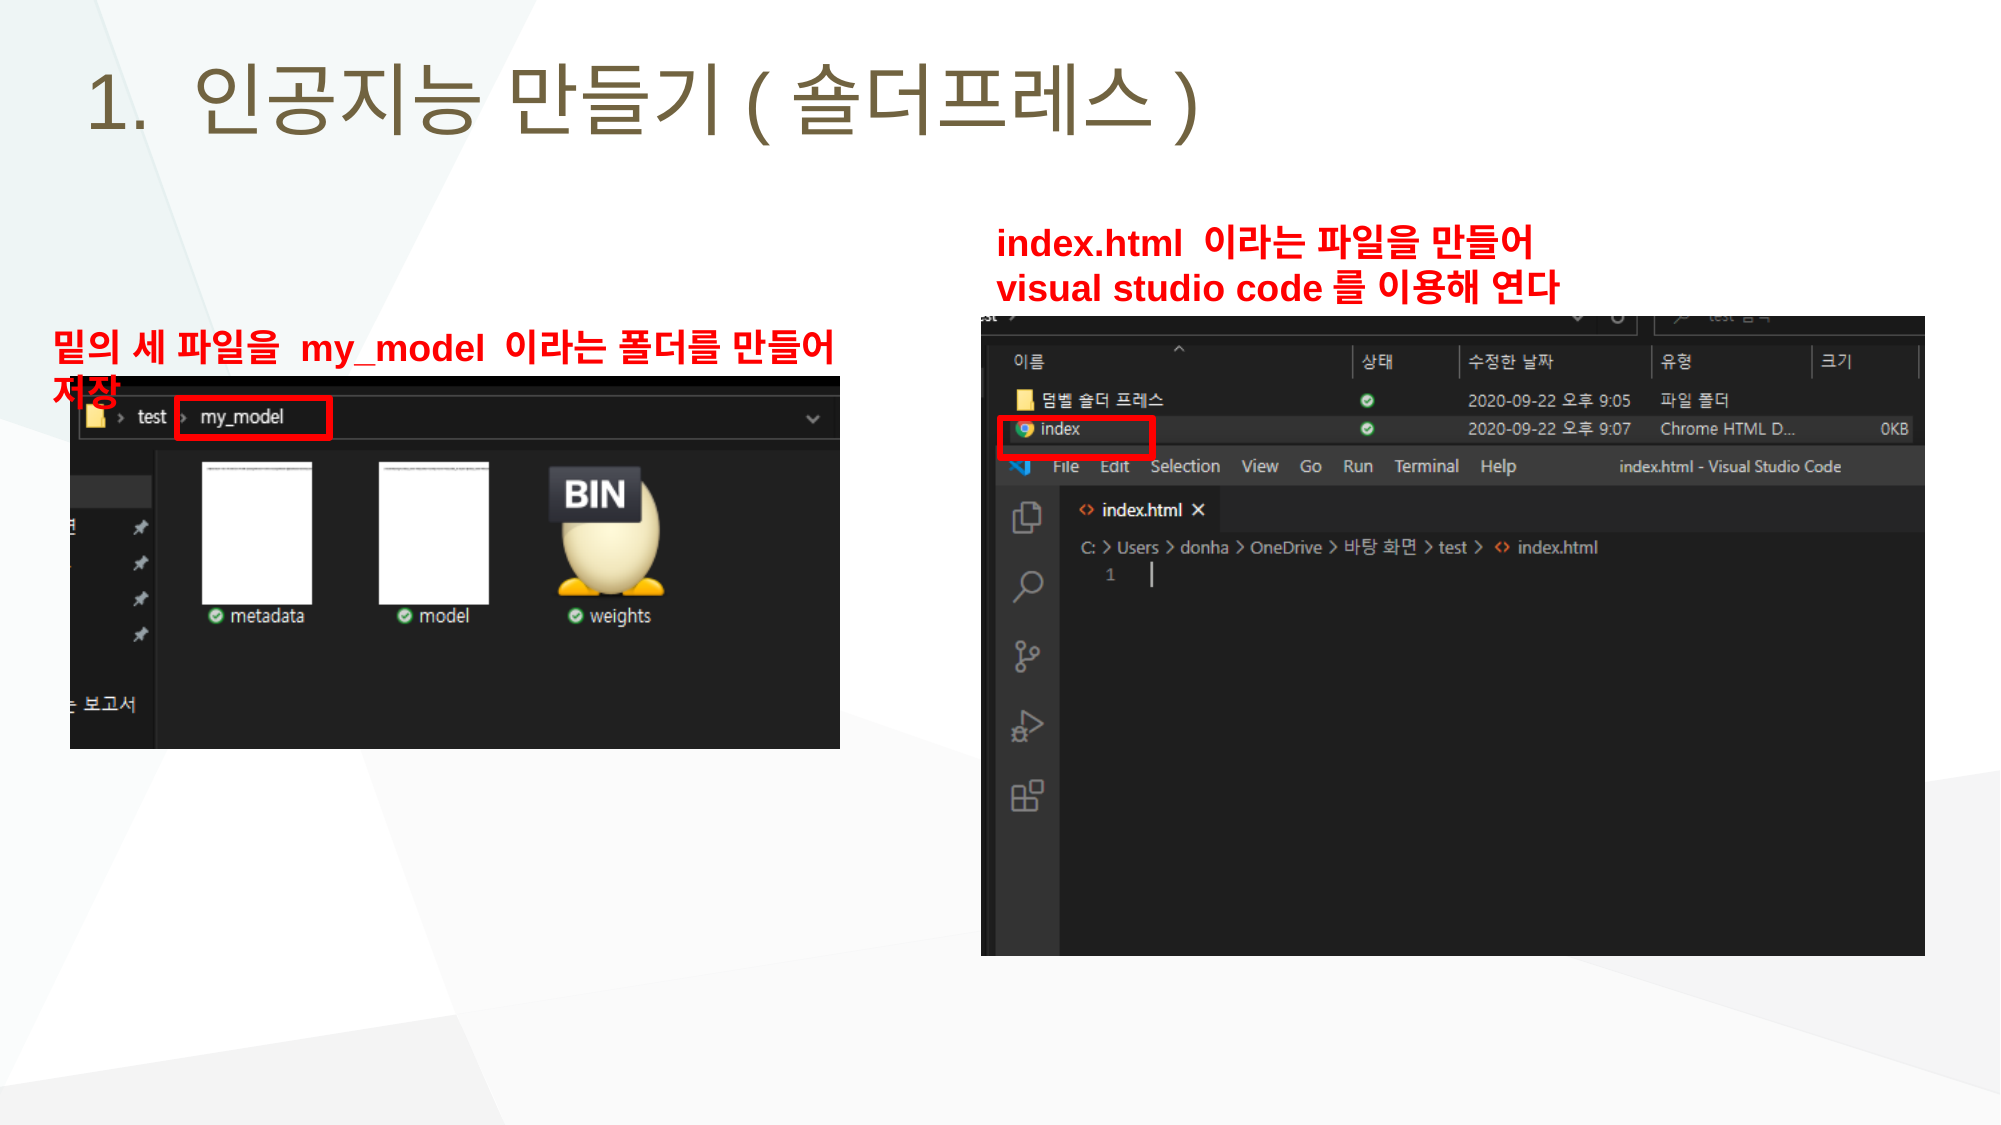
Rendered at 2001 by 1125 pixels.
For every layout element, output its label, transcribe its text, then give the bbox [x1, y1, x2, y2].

text_box index.html 이라는 파일을 만들어 visual studio code를 이용해 연다 [981, 211, 1903, 314]
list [70, 375, 840, 749]
title 1. 인공지능 만들기(숄더프레스) [70, 20, 1925, 175]
text_box 밑의 세 파일을 my_model 이라는 폴더를 만들어 저장 [38, 316, 913, 422]
picture [981, 316, 1926, 956]
